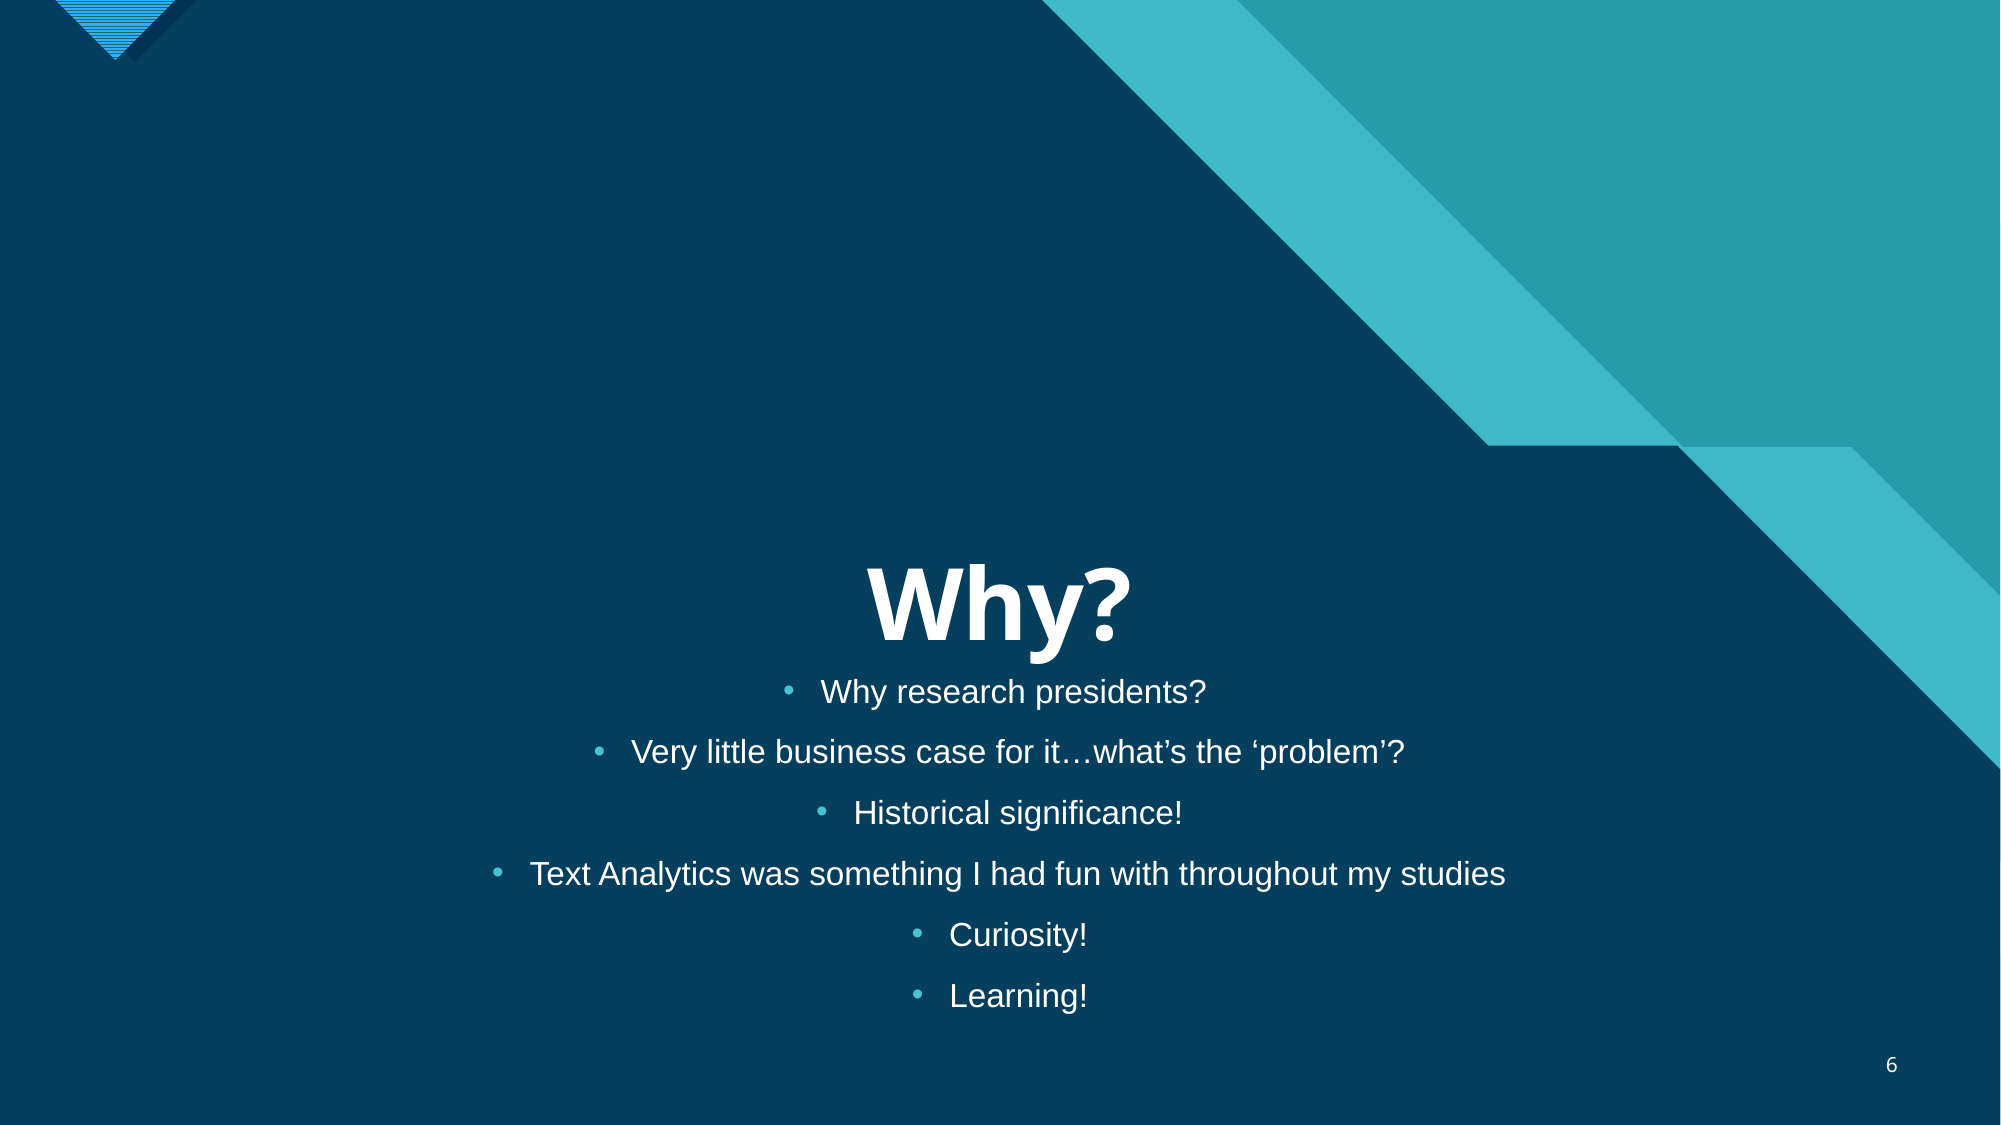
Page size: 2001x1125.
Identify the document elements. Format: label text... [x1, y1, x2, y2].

list Why research presidents? Very little business case for it…what’s the ‘problem’? Historical significance! Text Analytics was something I had fun with throughout my studies Curiosity! Learning! [448, 662, 1551, 1125]
title Why? [80, 546, 1920, 671]
slide_number 6 [1845, 1035, 1913, 1096]
